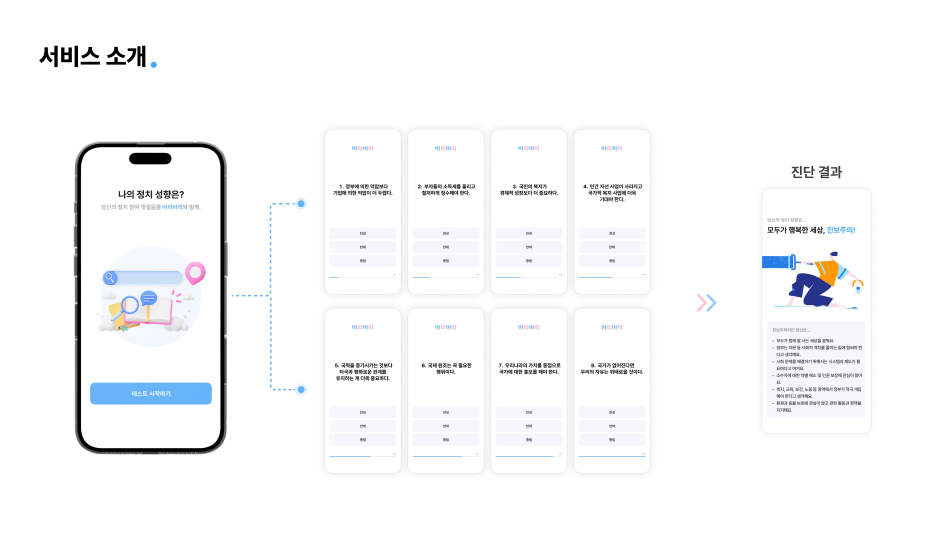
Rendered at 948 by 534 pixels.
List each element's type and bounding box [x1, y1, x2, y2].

picture [39, 45, 879, 481]
